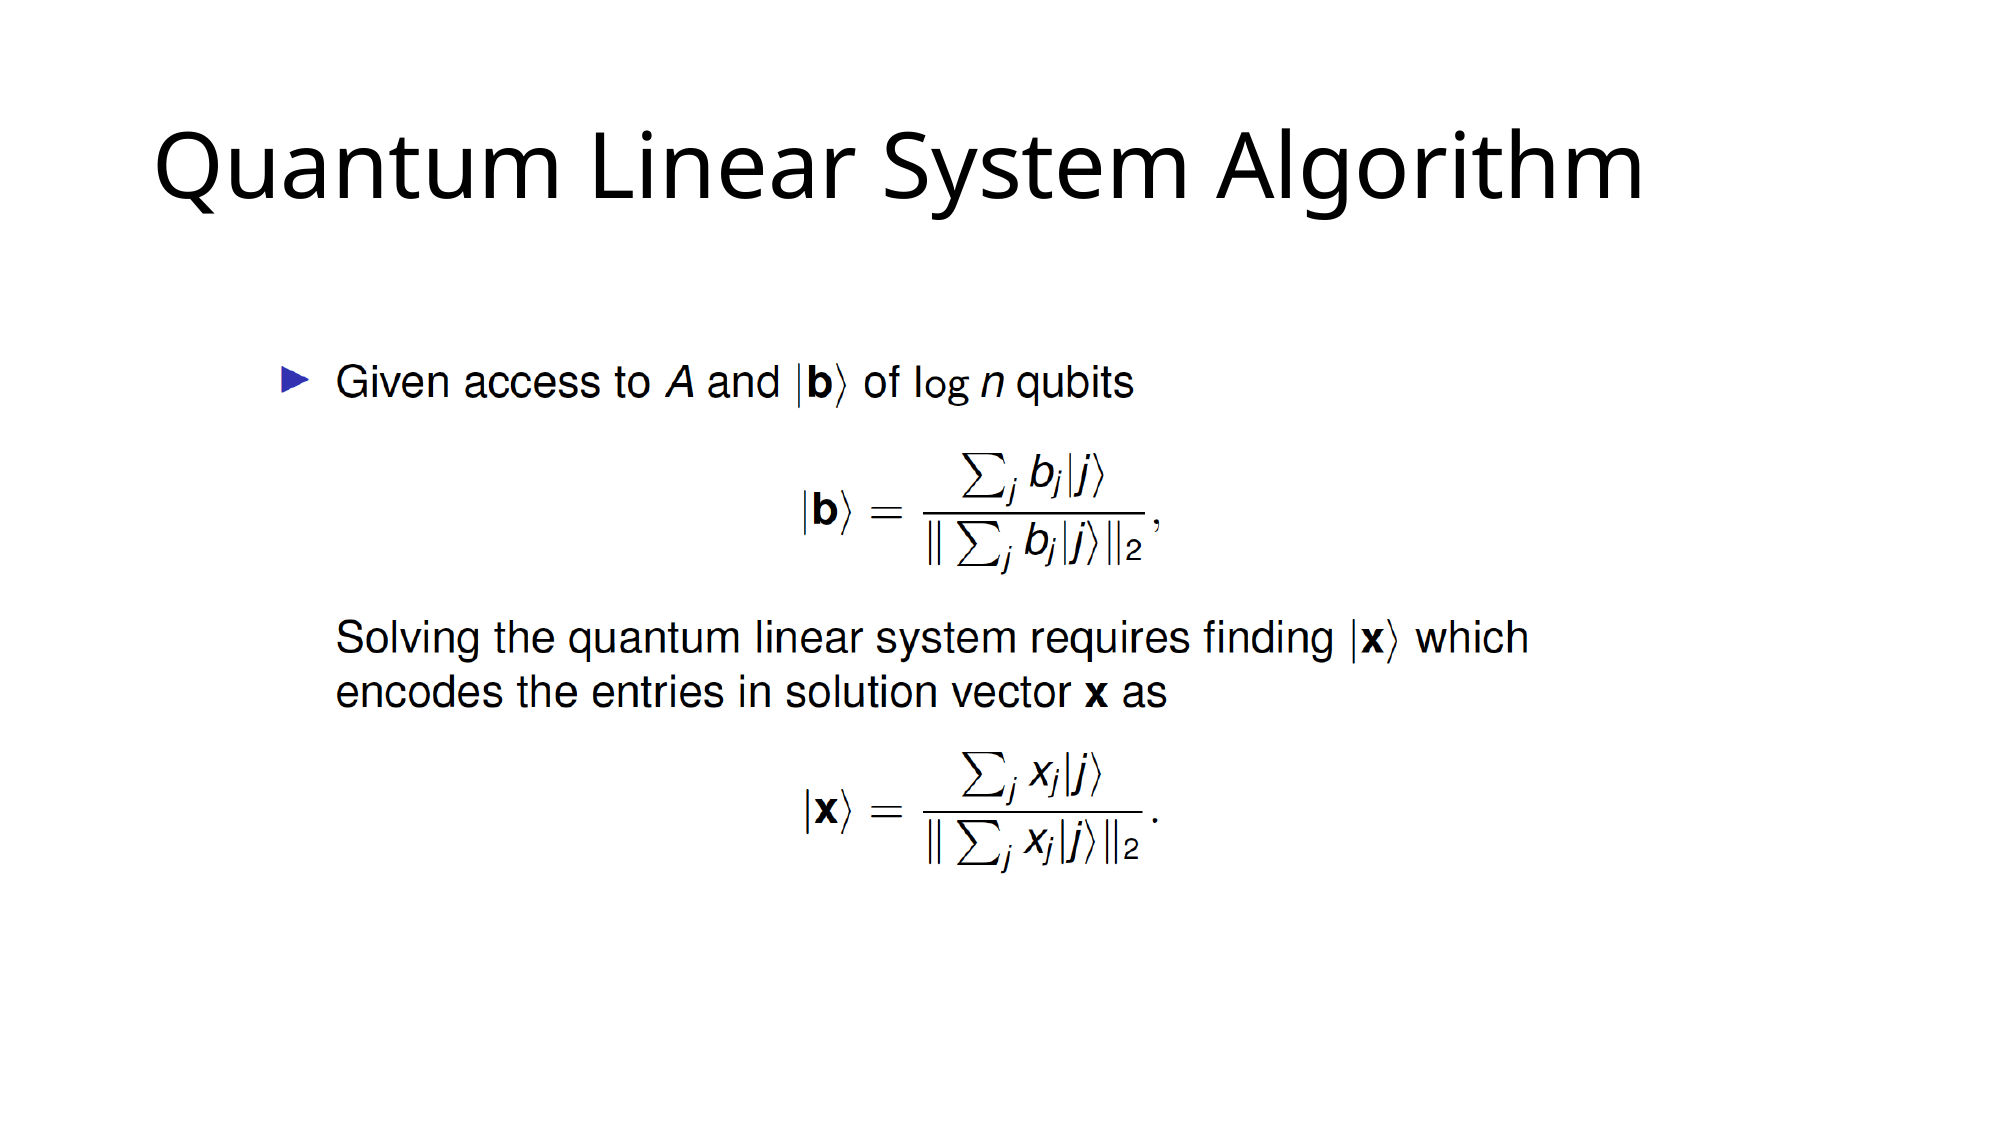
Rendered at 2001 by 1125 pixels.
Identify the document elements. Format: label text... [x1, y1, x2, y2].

picture [244, 277, 1585, 974]
title Quantum Linear System Algorithm [137, 59, 1863, 278]
